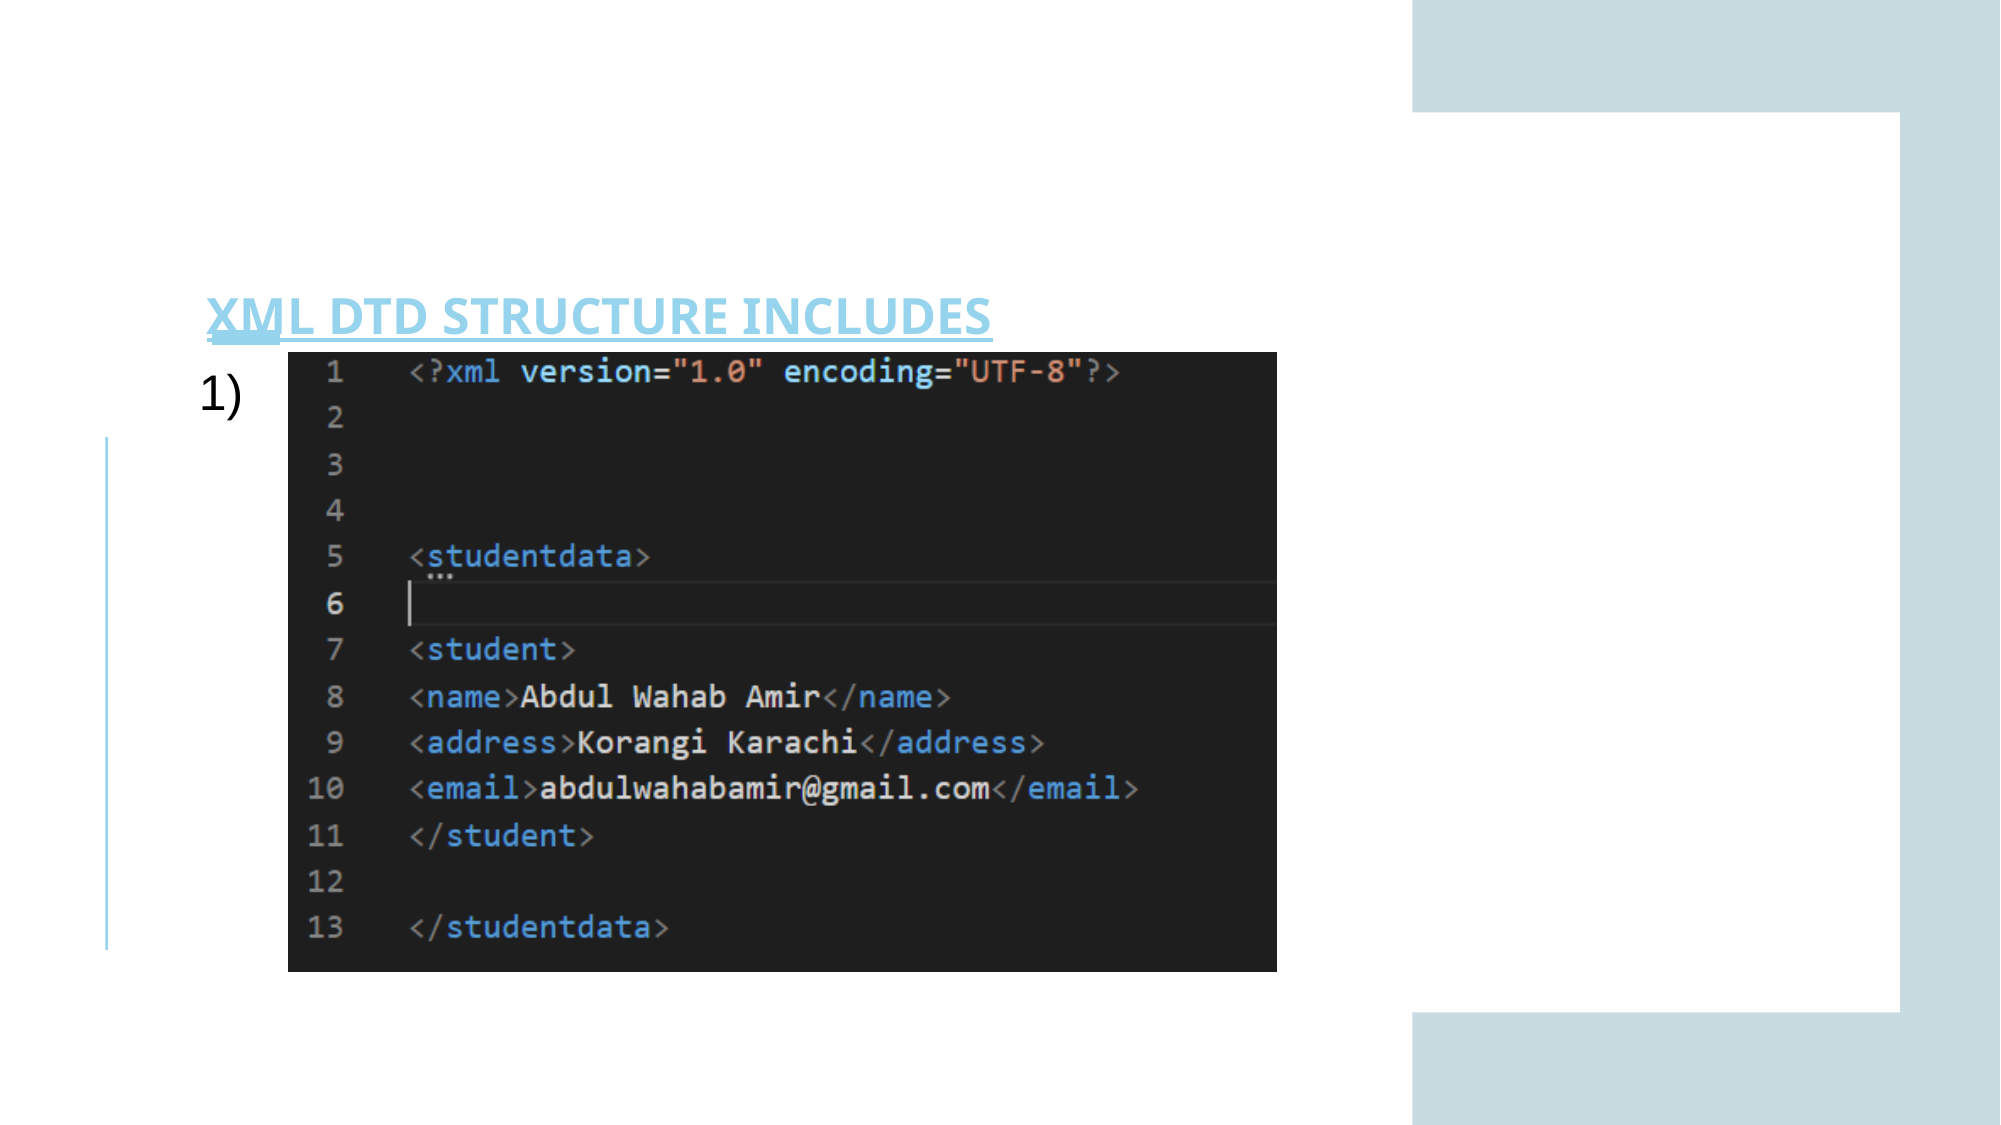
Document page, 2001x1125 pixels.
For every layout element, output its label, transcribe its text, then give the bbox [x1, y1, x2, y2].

text_box 1) [183, 352, 286, 428]
picture [287, 352, 1277, 973]
text_box XML DTD STRUCTURE INCLUDES [191, 217, 1900, 352]
